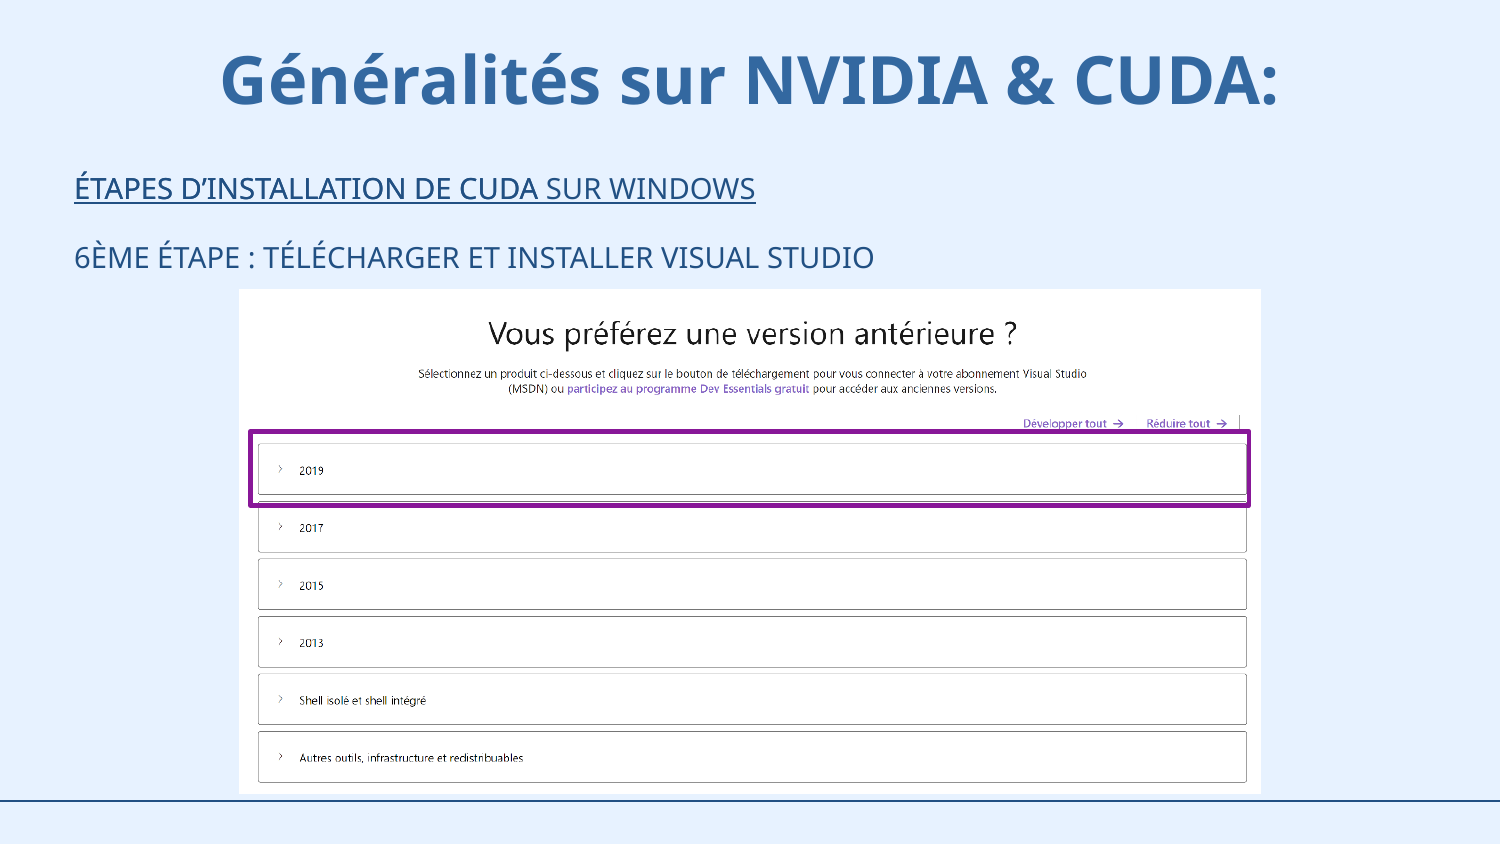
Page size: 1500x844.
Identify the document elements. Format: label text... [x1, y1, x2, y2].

subtitle ÉTAPES D’INSTALLATION DE CUDA SUR WINDOWS [59, 150, 1040, 225]
title Généralités sur NVIDIA & CUDA: [59, 23, 1441, 117]
picture [239, 289, 1261, 794]
text_box 6ÈME ÉTAPE : TÉLÉCHARGER ET INSTALLER VISUAL STUDIO [59, 225, 987, 289]
